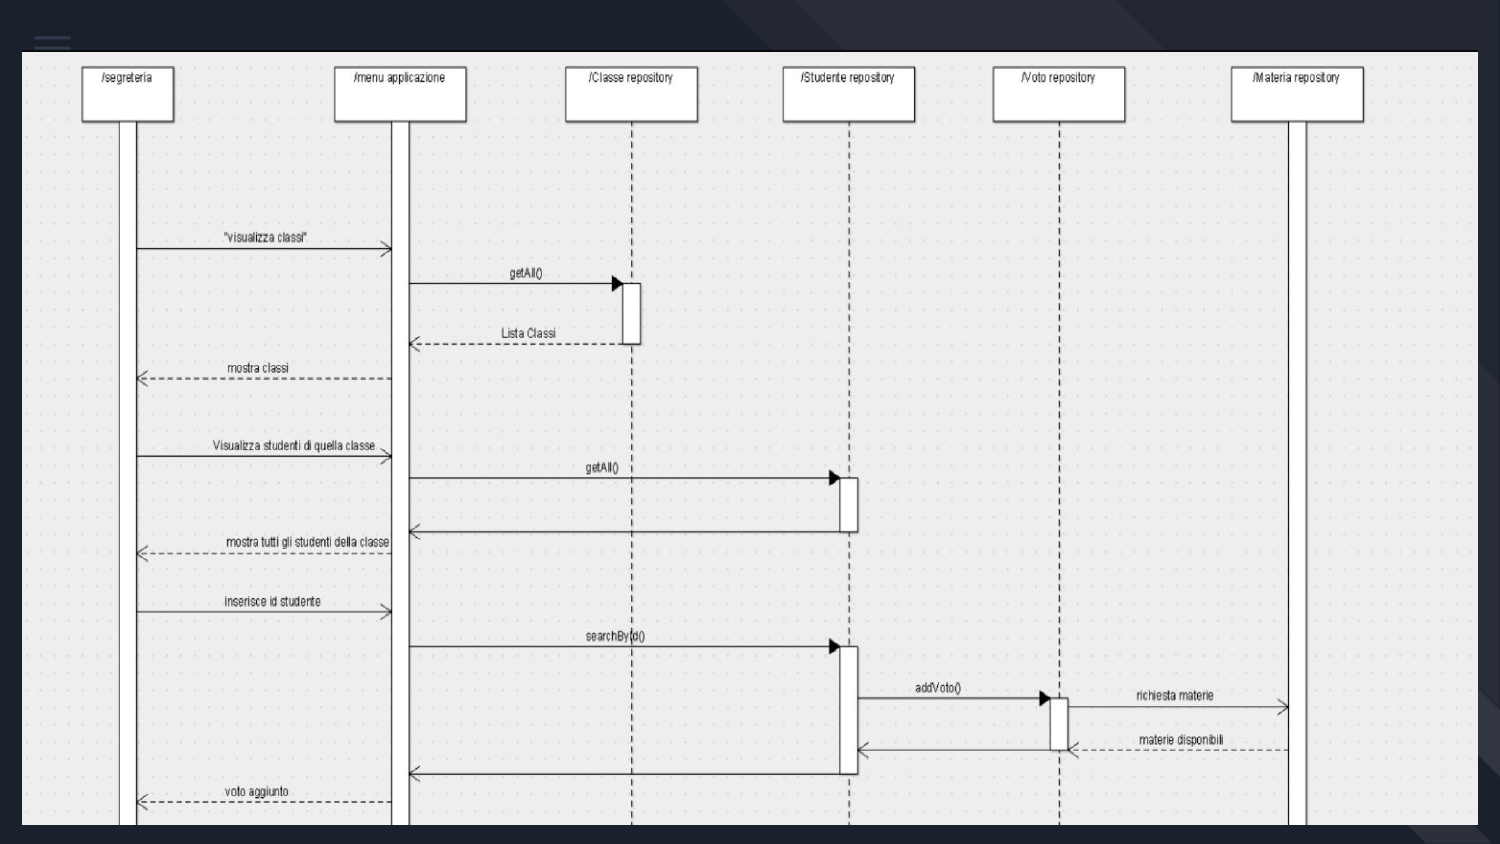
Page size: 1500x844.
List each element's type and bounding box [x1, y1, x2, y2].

picture [22, 50, 1478, 826]
